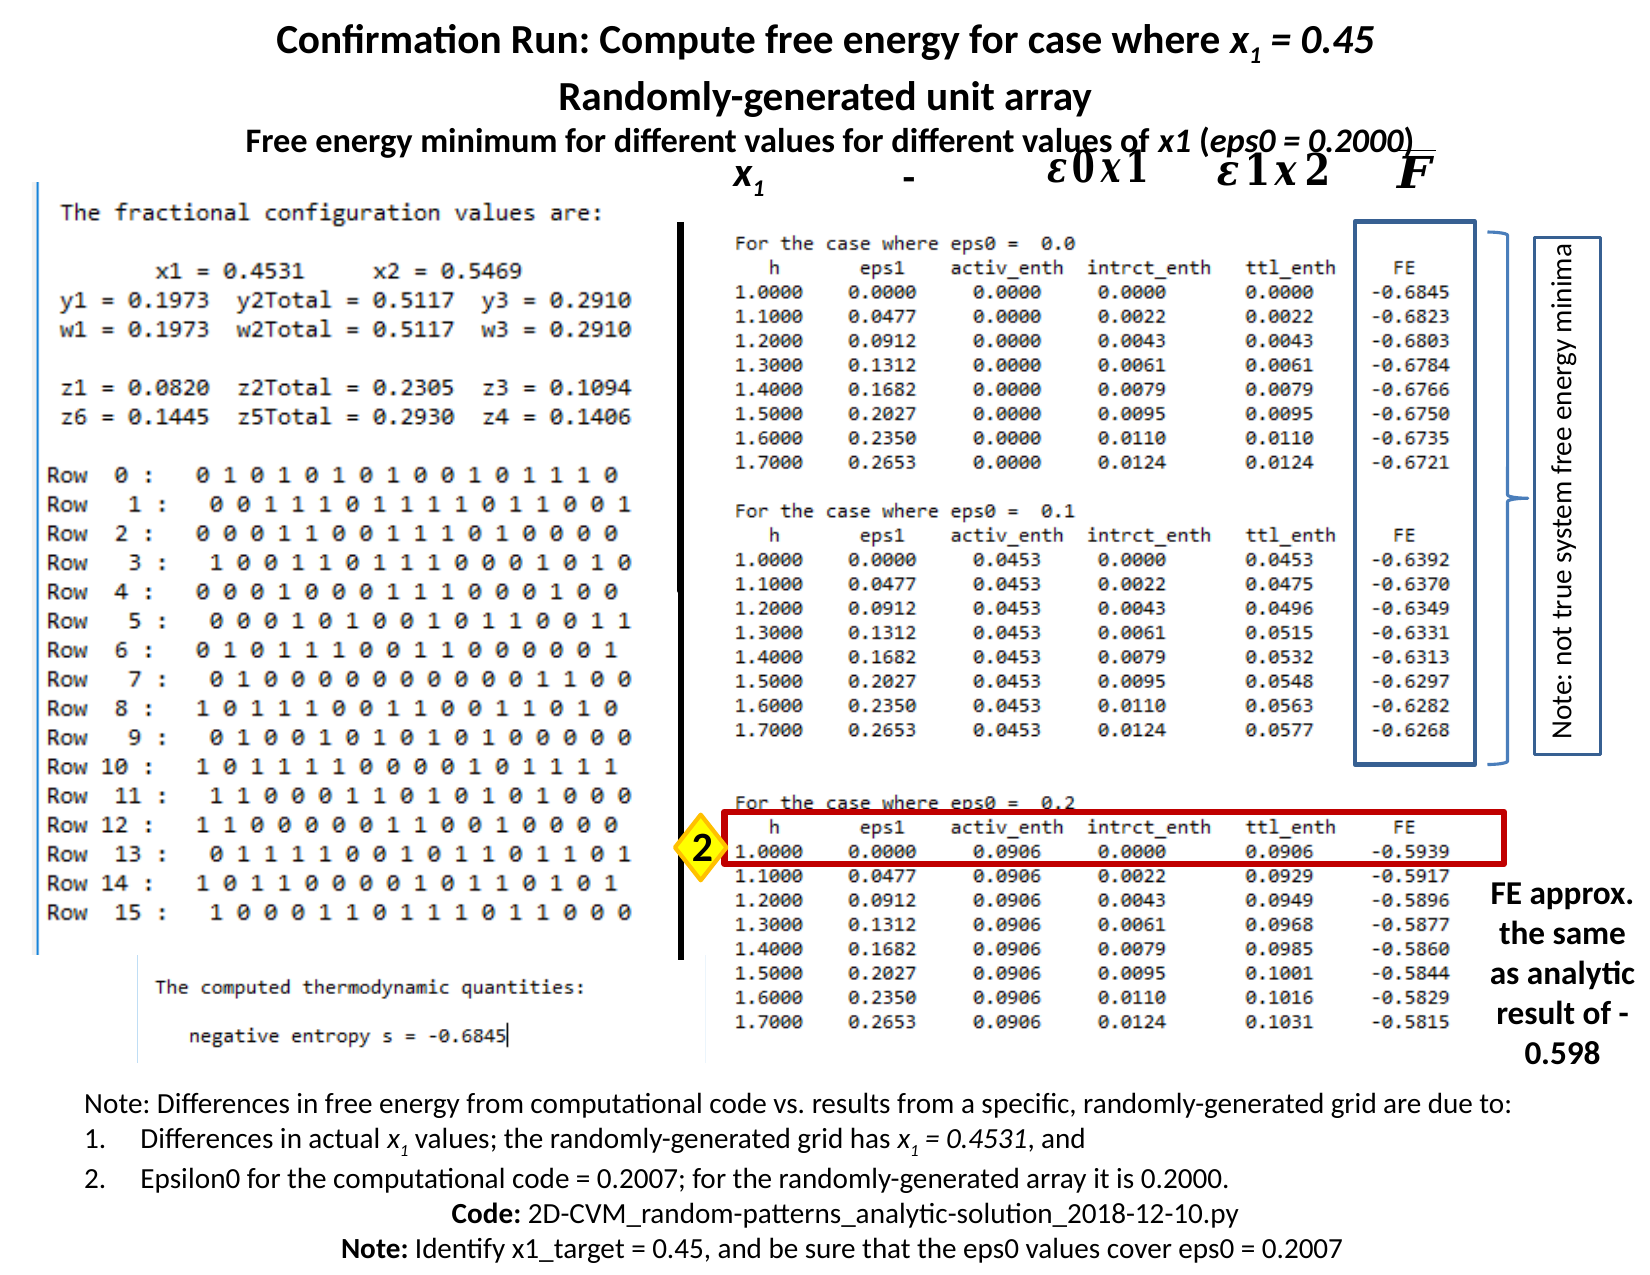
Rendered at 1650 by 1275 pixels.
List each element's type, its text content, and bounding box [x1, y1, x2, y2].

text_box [718, 137, 1439, 203]
text_box Confirmation Run: Compute free energy for case where x1 = 0.45 Randomly-generated unit array Free energy minimum for different values for different values of x1 (eps0 = 0.2000) [230, 5, 1430, 167]
text_box Note: not true system free energy minima [1534, 237, 1601, 755]
text_box Note: Differences in free energy from computational code vs. results from a specific, randomly-generated grid are due to: Differences in actual x1 values; the randomly-generated grid has x1 = 0.4531, and Epsilon0 for the computational code = 0.2007; for the randomly-generated array it is 0.2000. [69, 1077, 1529, 1272]
text_box FE approx. the same as analytic result of -0.598 [1474, 864, 1650, 1079]
text_box [1515, 496, 1529, 500]
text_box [674, 812, 729, 881]
picture [31, 181, 1511, 1063]
